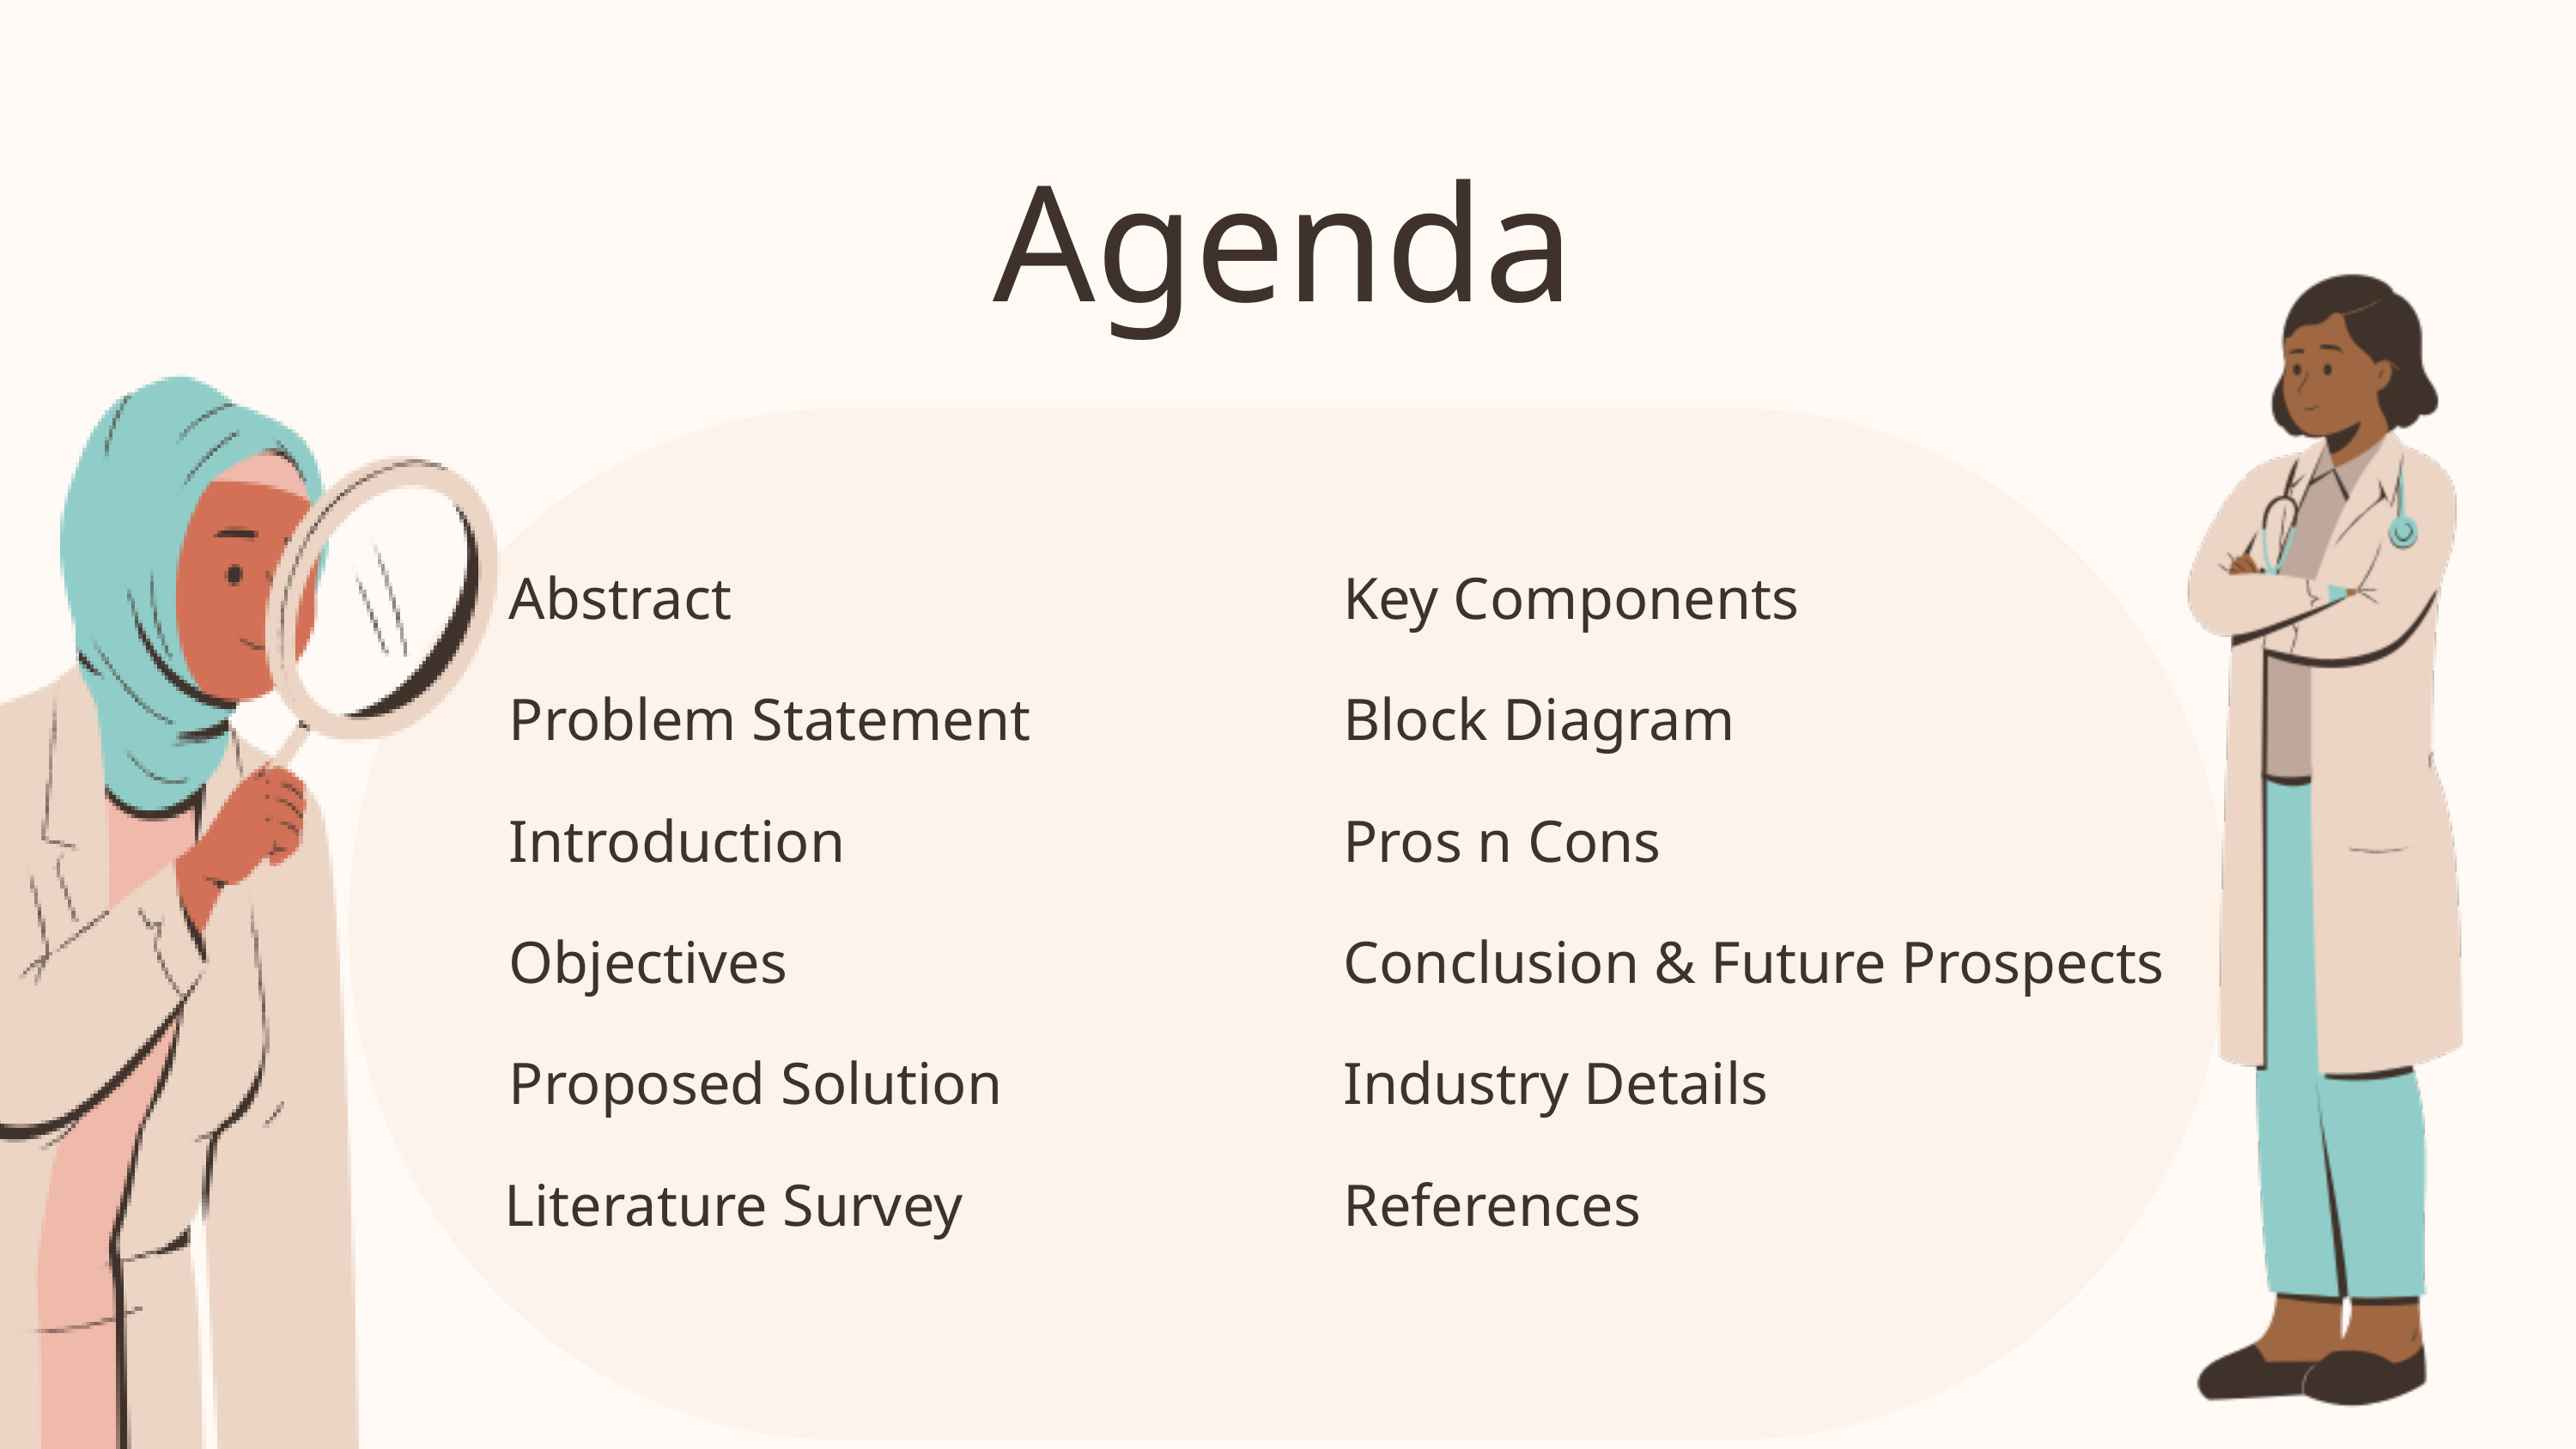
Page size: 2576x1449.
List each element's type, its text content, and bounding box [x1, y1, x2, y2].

text_box [2173, 266, 2464, 1410]
text_box [0, 370, 505, 1449]
text_box Agenda [459, 149, 2109, 334]
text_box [348, 408, 2228, 1440]
